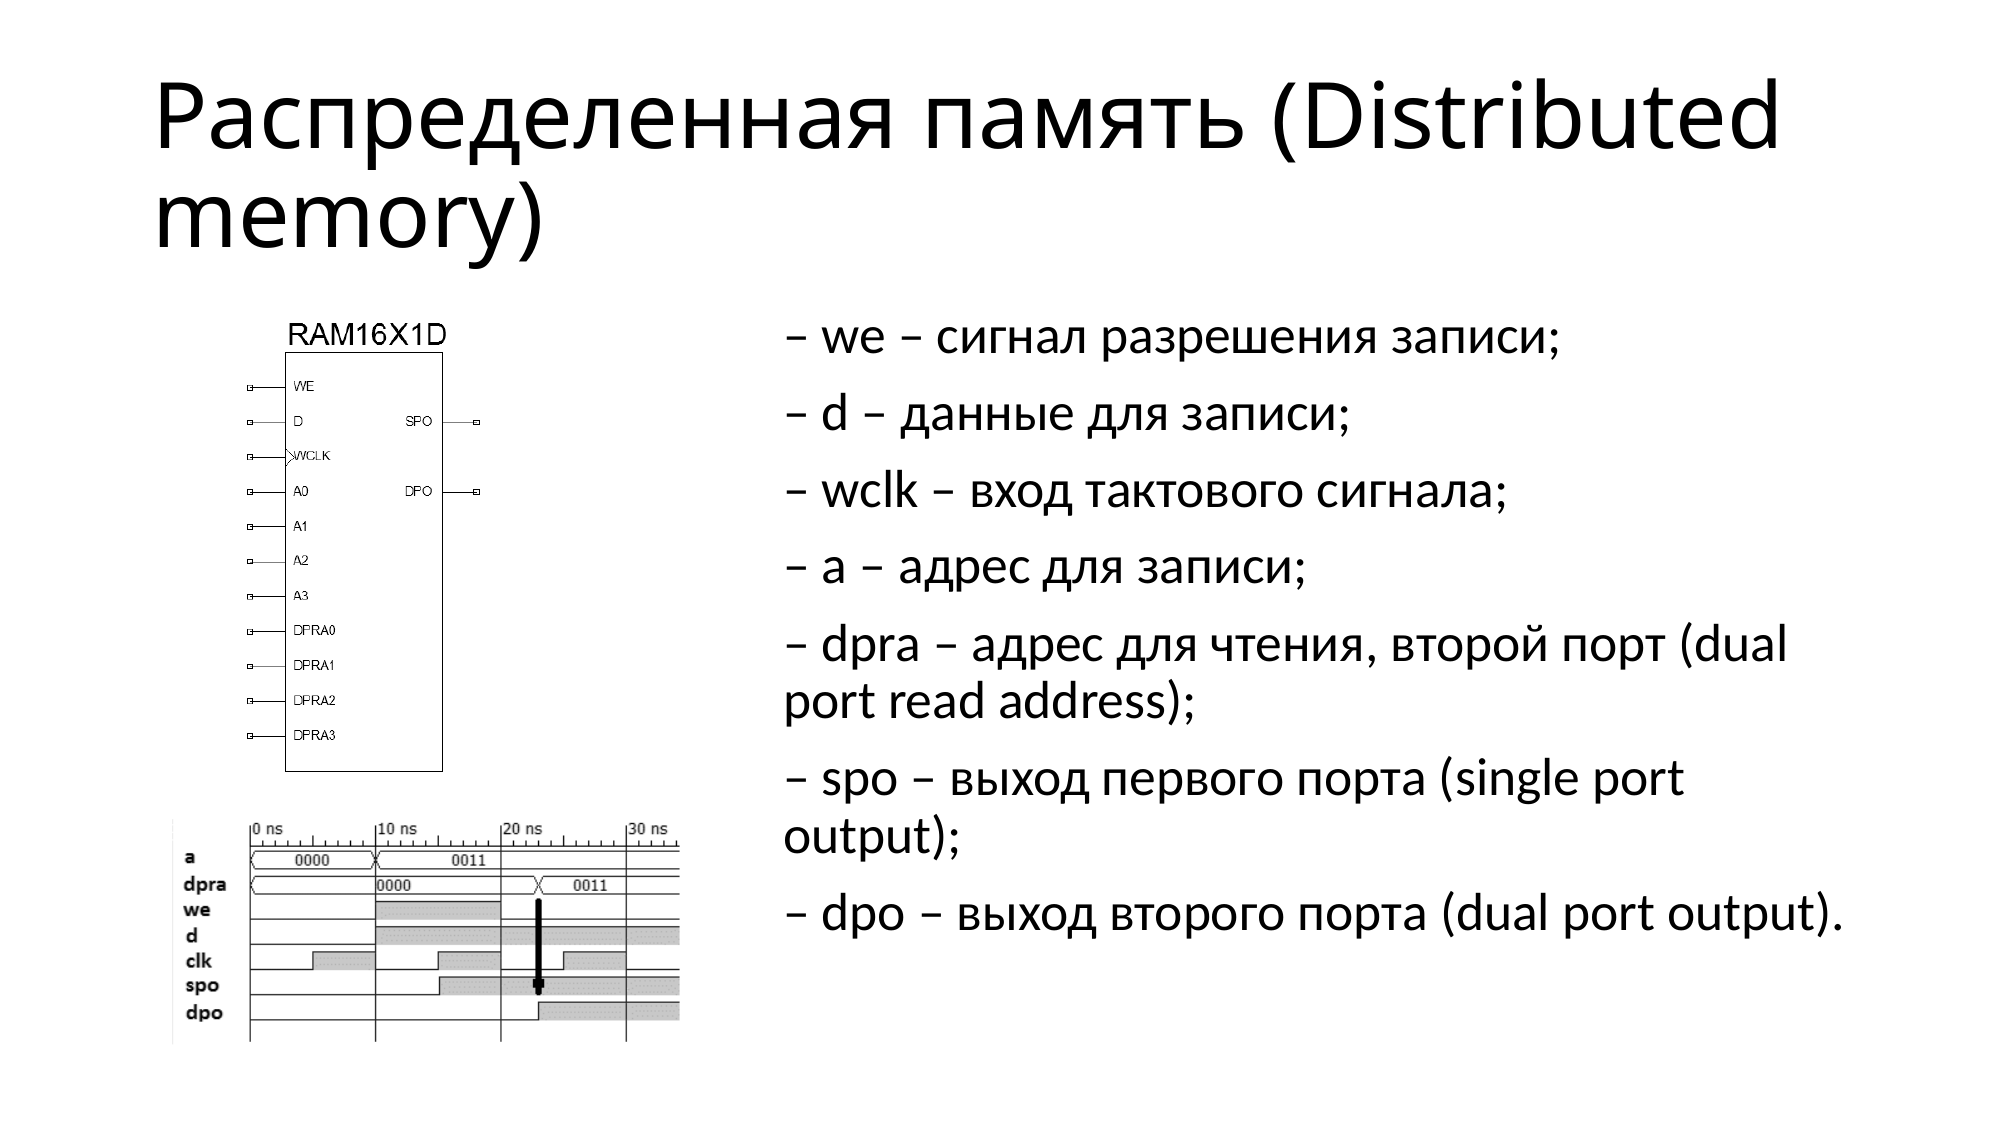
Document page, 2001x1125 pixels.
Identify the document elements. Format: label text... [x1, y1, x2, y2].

list – we – сигнал разрешения записи; – d – данные для записи; – wclk – вход тактового сигнала; – a – адрес для записи; – dpra – адрес для чтения, второй порт (dual port read address); – spo – выход первого порта (single port output); – dpo – выход второго порта (dual port output). [768, 299, 1863, 1014]
title Распределенная память (Distributed memory) [137, 59, 1863, 278]
picture [213, 304, 525, 792]
picture [172, 818, 696, 1047]
